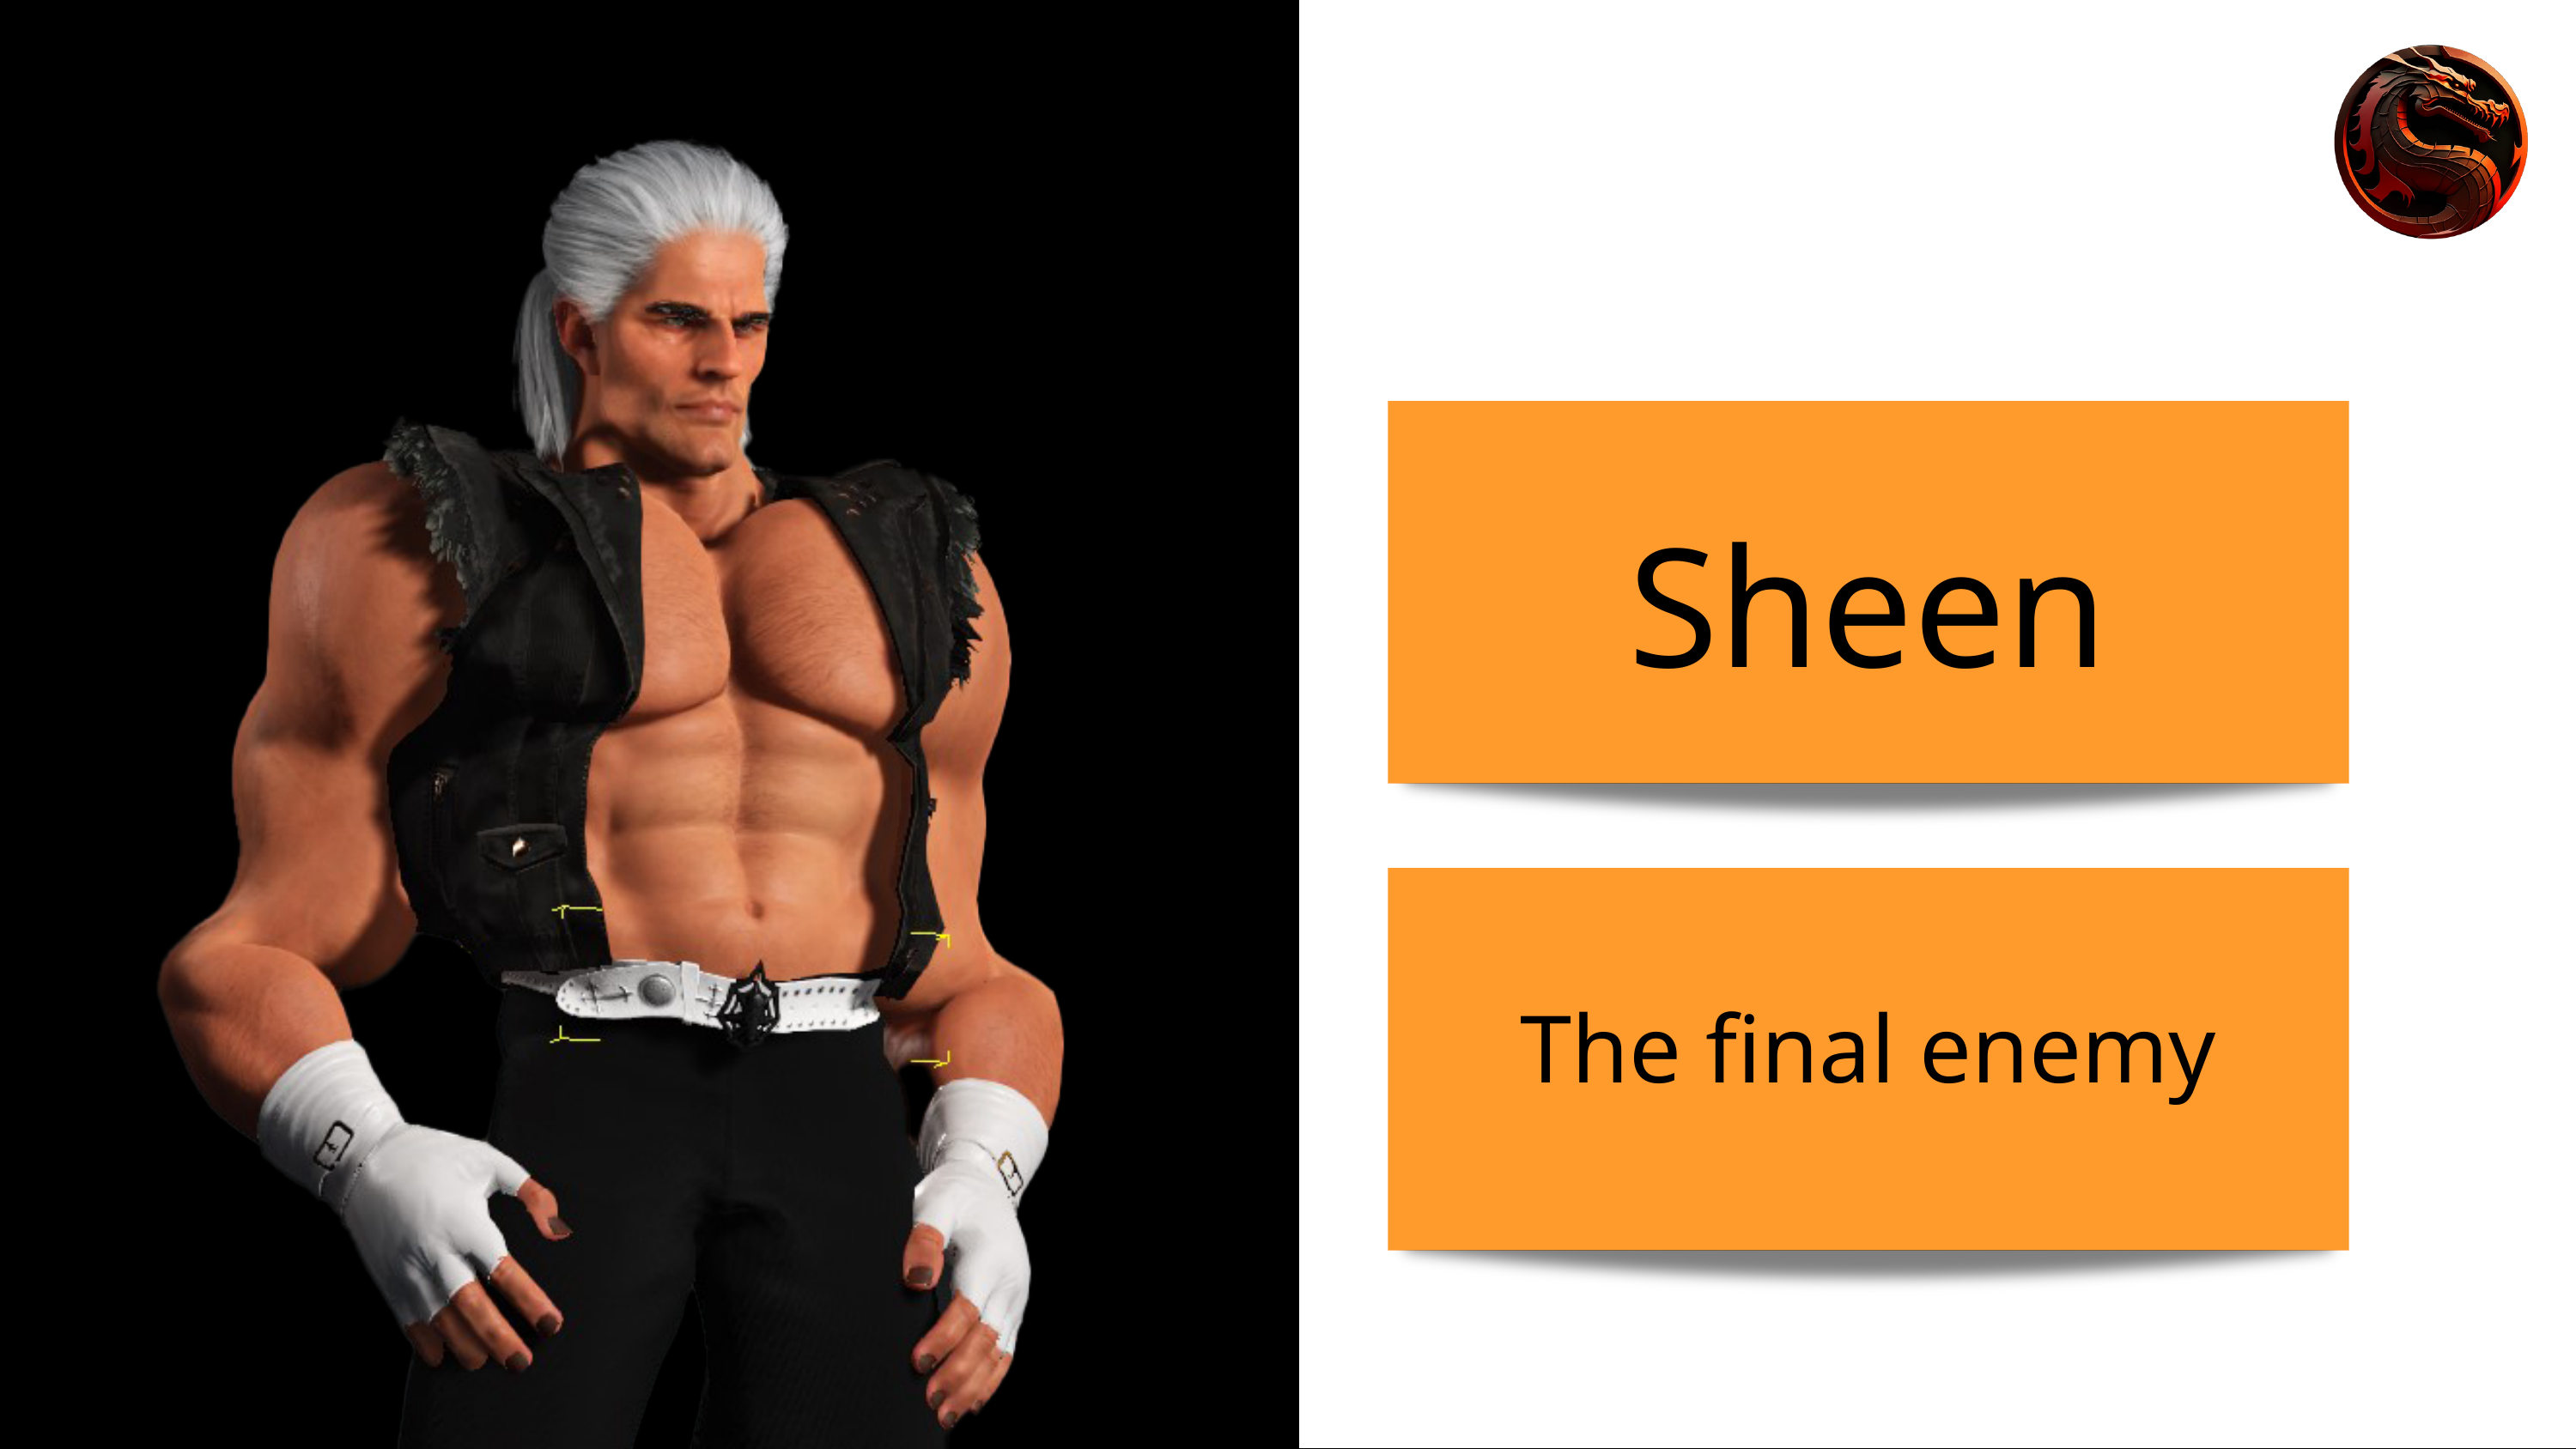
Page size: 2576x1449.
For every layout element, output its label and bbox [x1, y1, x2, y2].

text_box [1298, 0, 2576, 1449]
text_box [1388, 400, 2349, 784]
text_box [1388, 867, 2349, 1251]
text_box [87, 71, 1295, 1449]
